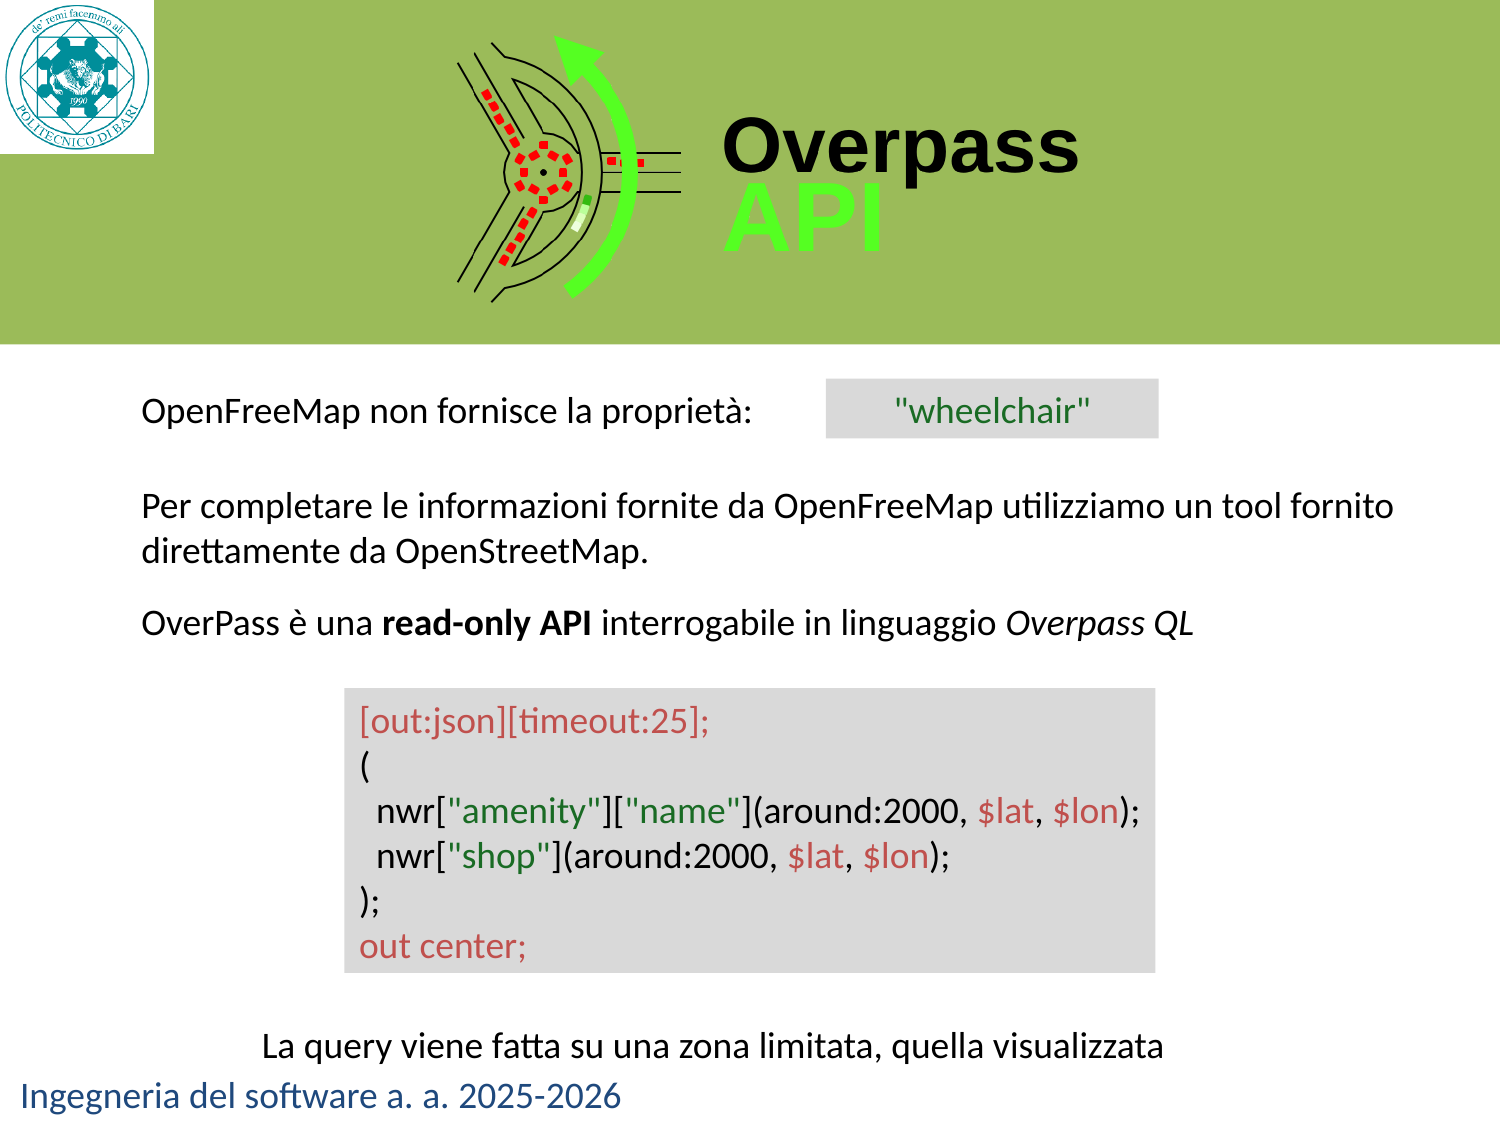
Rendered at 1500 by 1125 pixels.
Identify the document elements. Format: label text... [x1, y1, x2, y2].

picture [0, 0, 154, 154]
text_box OpenFreeMap non fornisce la proprietà: [126, 378, 814, 439]
text_box [0, 0, 1500, 346]
text_box "wheelchair" [825, 378, 1159, 439]
picture [404, 33, 1096, 311]
text_box Per completare le informazioni fornite da OpenFreeMap utilizziamo un tool fornito direttamente da OpenStreetMap. [126, 473, 1423, 579]
text_box Ingegneria del software a. a. 2025-2026 [5, 1063, 638, 1124]
text_box [out:json][timeout:25]; ( nwr["amenity"]["name"](around:2000, $lat, $lon); nwr["shop"](around:2000, $lat, $lon); ); out center; [344, 688, 1156, 973]
text_box OverPass è una read-only API interrogabile in linguaggio Overpass QL [126, 590, 1287, 651]
text_box La query viene fatta su una zona limitata, quella visualizzata [247, 1013, 1253, 1074]
